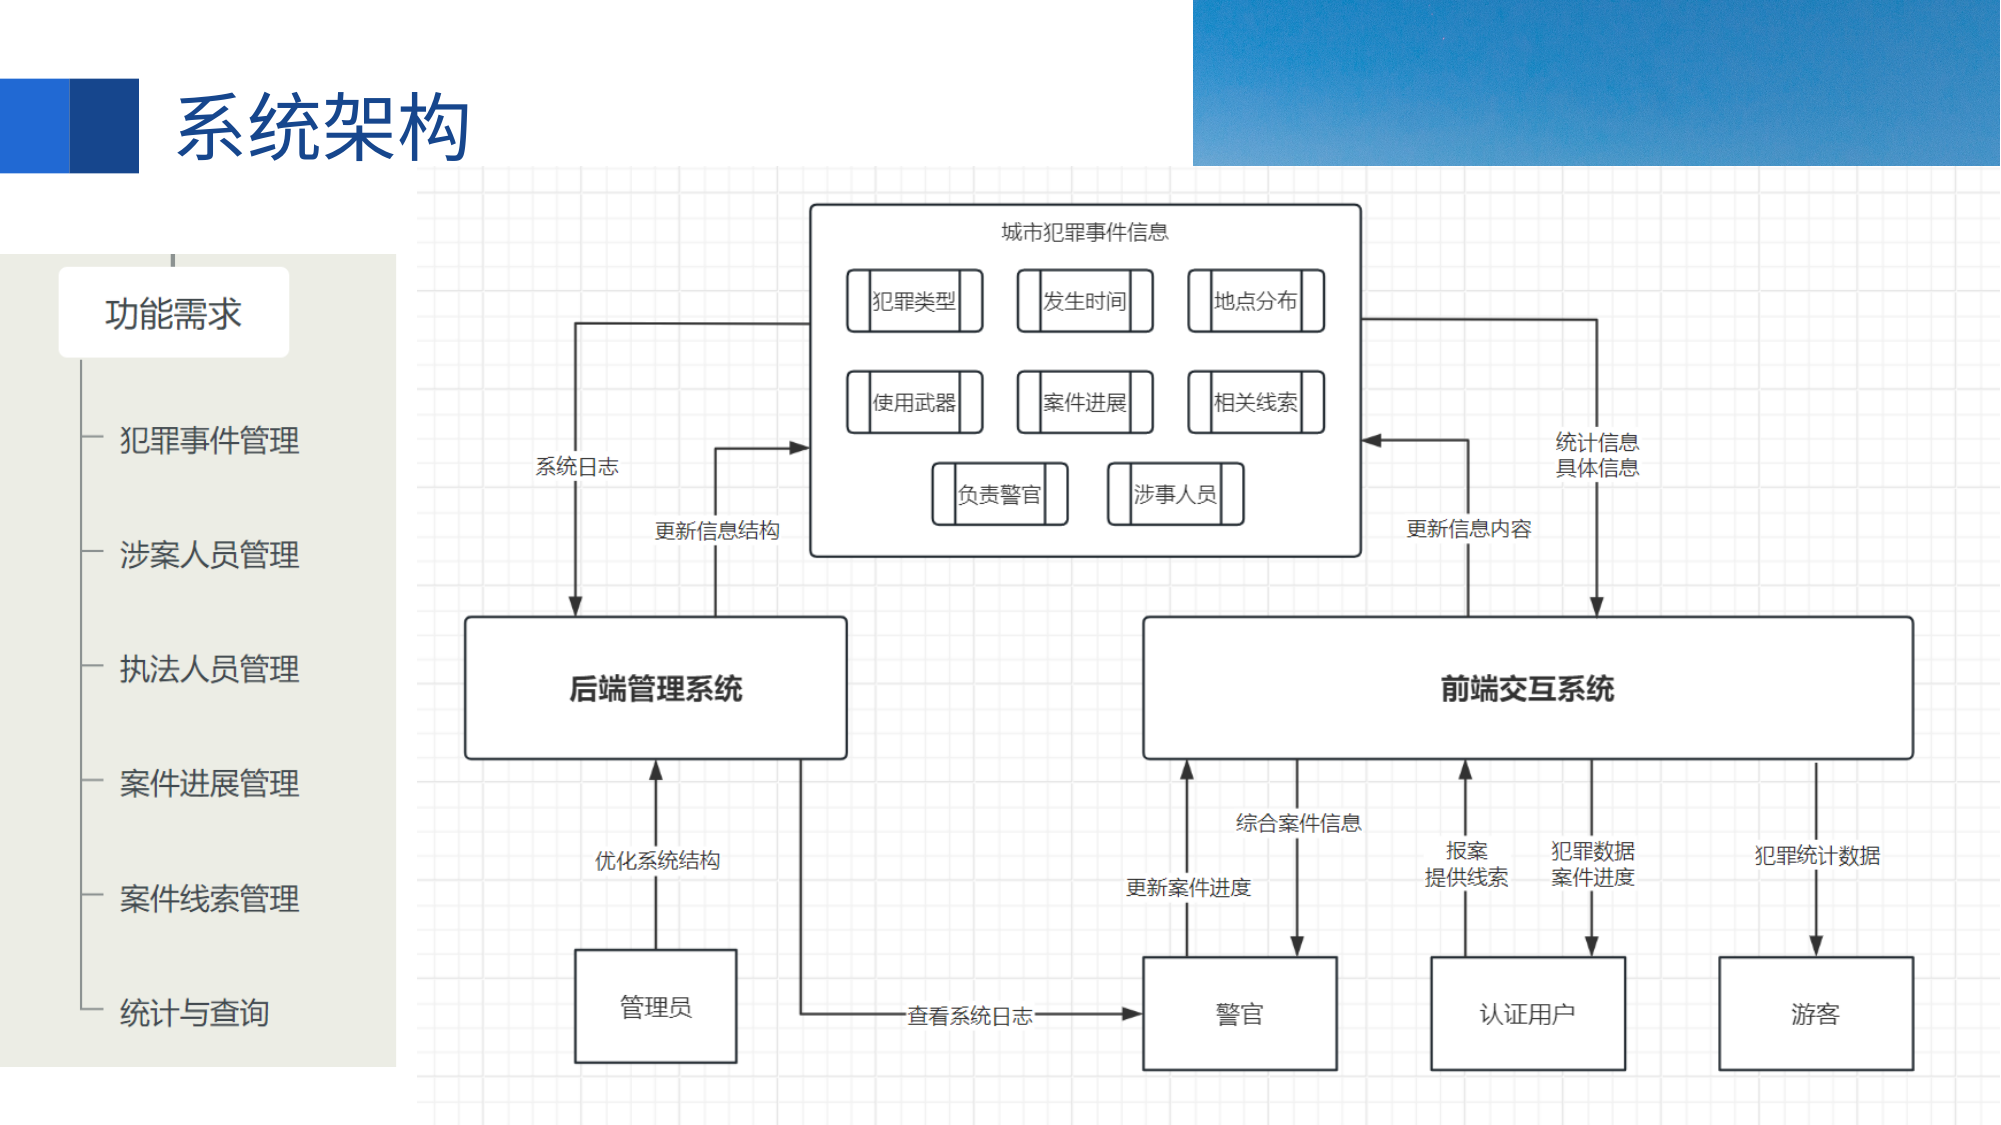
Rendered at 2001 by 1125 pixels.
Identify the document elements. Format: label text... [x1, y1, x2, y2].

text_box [0, 78, 139, 174]
text_box 系统架构 [157, 73, 488, 178]
picture [0, 254, 397, 1067]
picture [417, 0, 2000, 1125]
